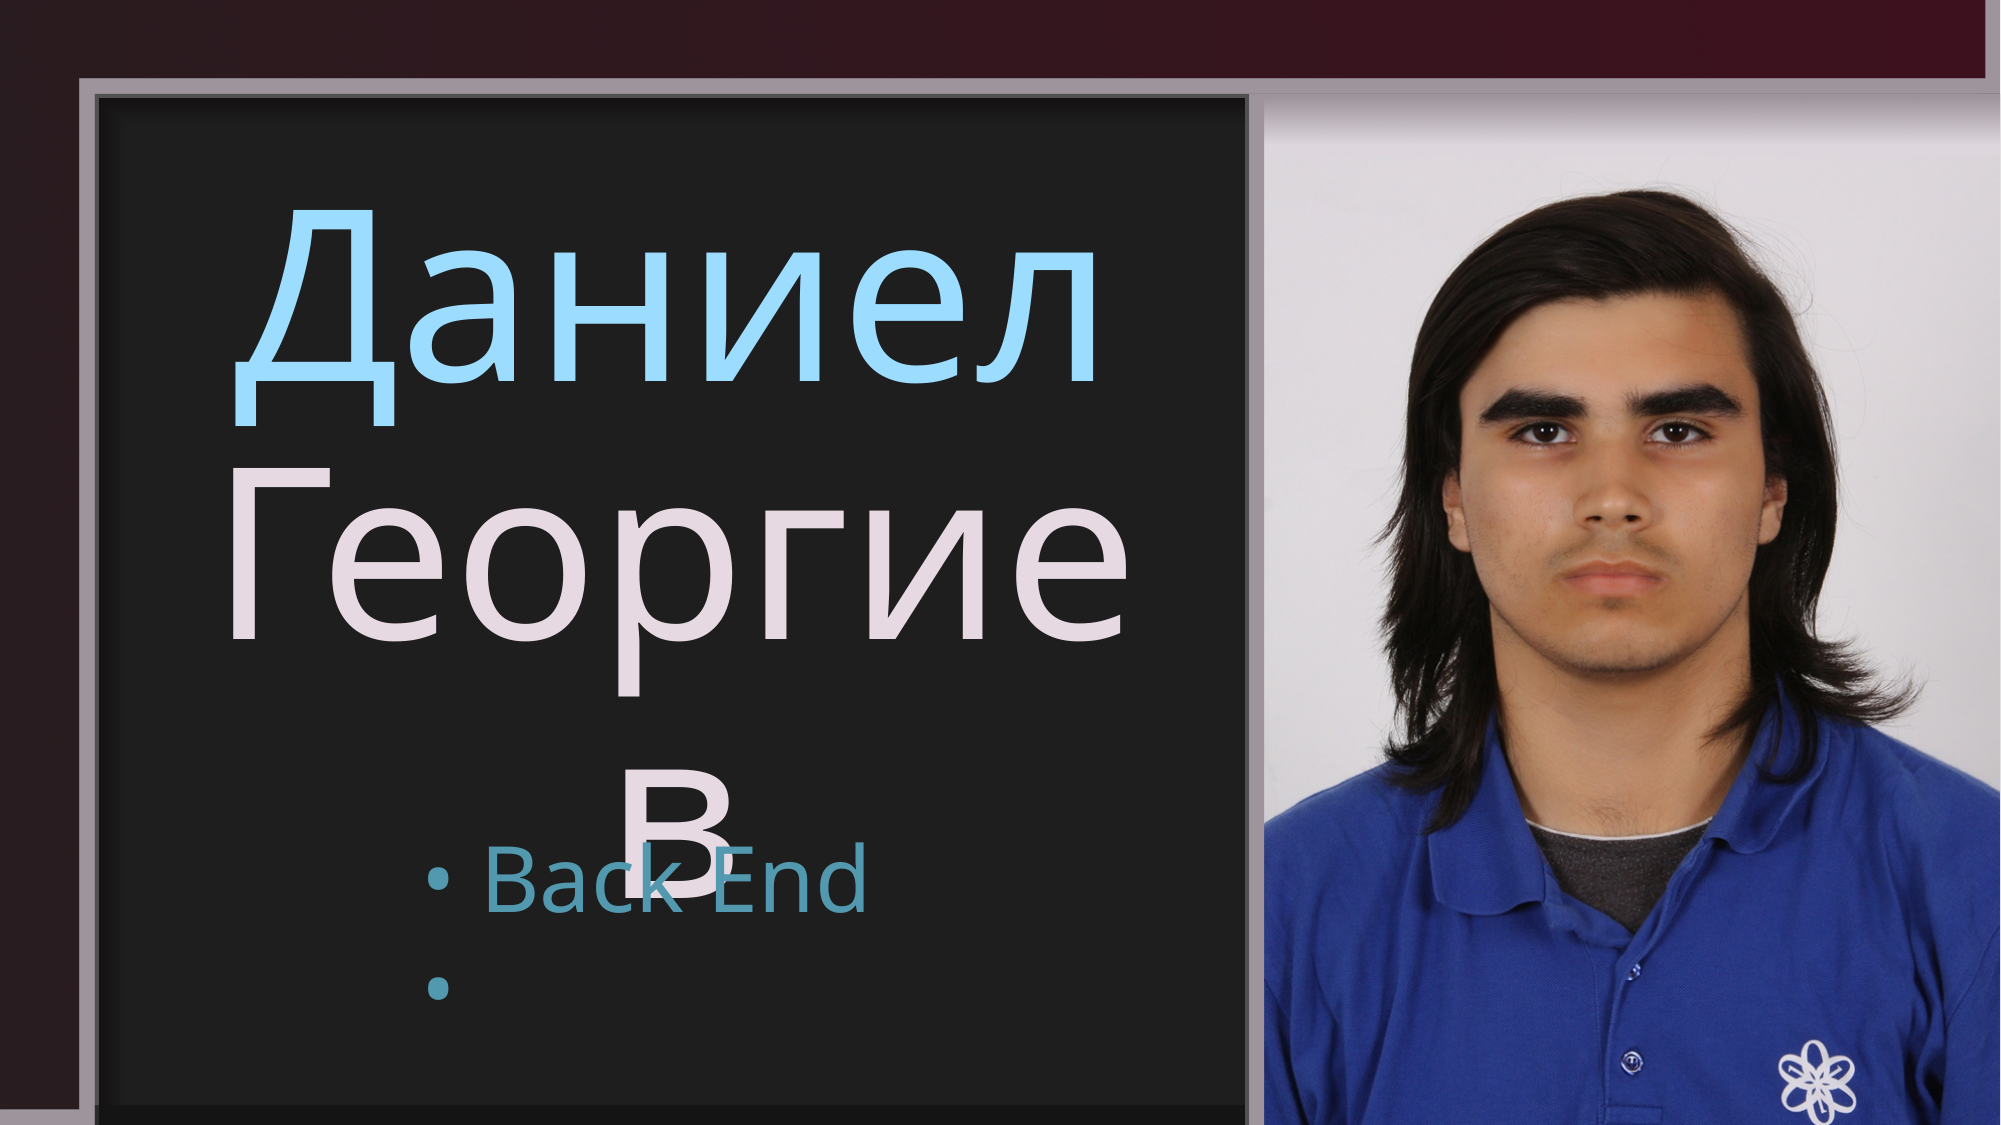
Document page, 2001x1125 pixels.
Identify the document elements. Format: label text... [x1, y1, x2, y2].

text_box • Back End • [407, 813, 942, 1049]
text_box Даниел Георгиев [138, 311, 1211, 814]
picture [0, 0, 2001, 1125]
